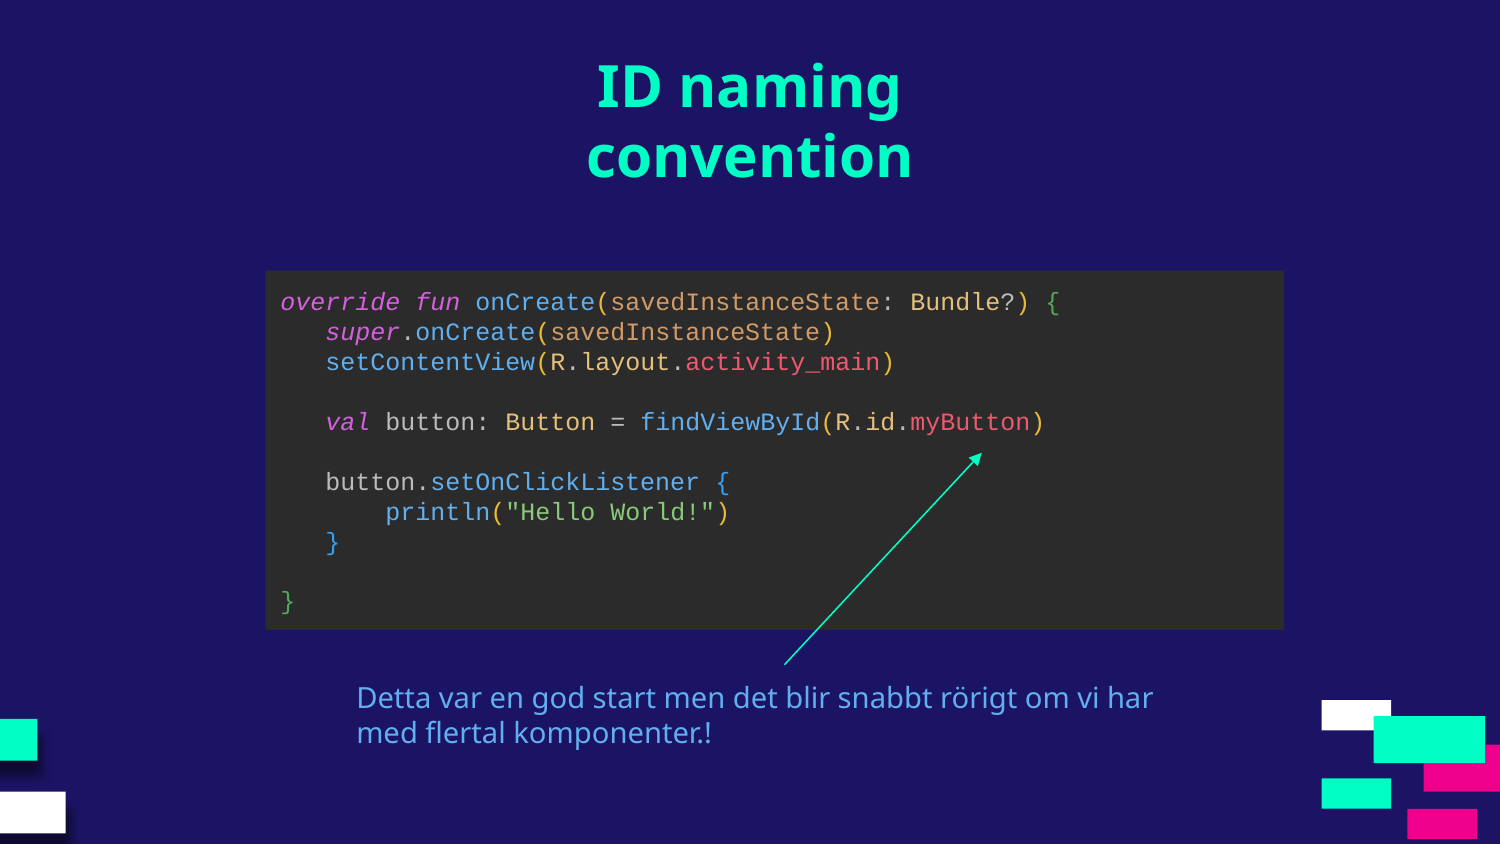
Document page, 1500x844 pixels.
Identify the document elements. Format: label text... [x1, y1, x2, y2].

text_box [1321, 778, 1392, 809]
text_box [0, 791, 66, 834]
text_box [1407, 808, 1477, 839]
text_box [0, 718, 38, 761]
text_box Detta var en god start men det blir snabbt rörigt om vi har med flertal komponenter.! [341, 664, 1228, 765]
text_box [1373, 716, 1486, 764]
title ID naming convention [466, 33, 1034, 144]
text_box override fun onCreate(savedInstanceState: Bundle?) { super.onCreate(savedInstanceState) setContentView(R.layout.activity_main) val button: Button = findViewById(R.id.myButton) button.setOnClickListener { println("Hello World!") } } [265, 270, 1285, 630]
text_box [1423, 744, 1500, 792]
text_box [1321, 700, 1392, 731]
text_box [208, 150, 1228, 216]
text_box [784, 452, 982, 665]
